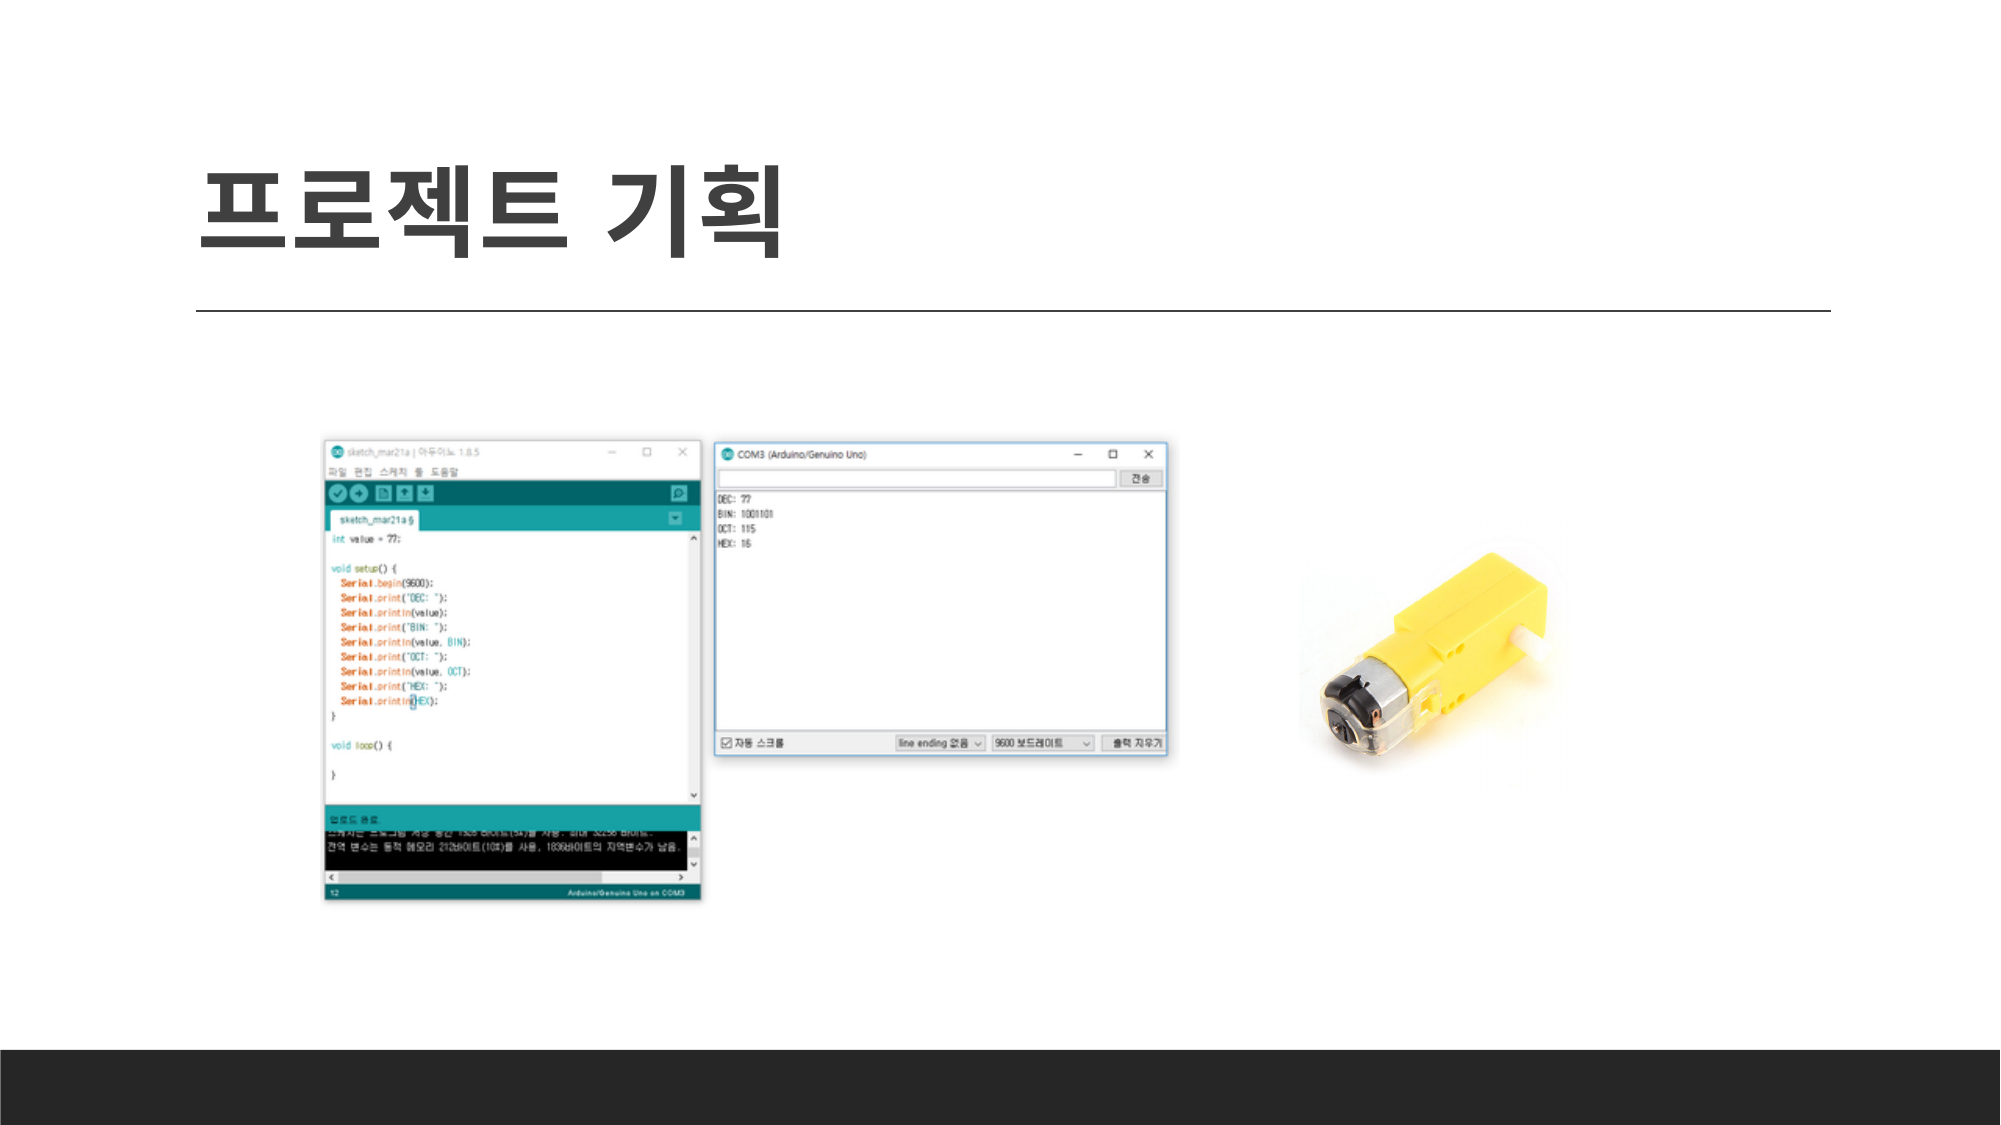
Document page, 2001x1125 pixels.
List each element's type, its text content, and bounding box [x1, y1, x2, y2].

picture [1295, 514, 1575, 794]
picture [319, 418, 1180, 917]
title 프로젝트 기획 [180, 47, 1830, 285]
